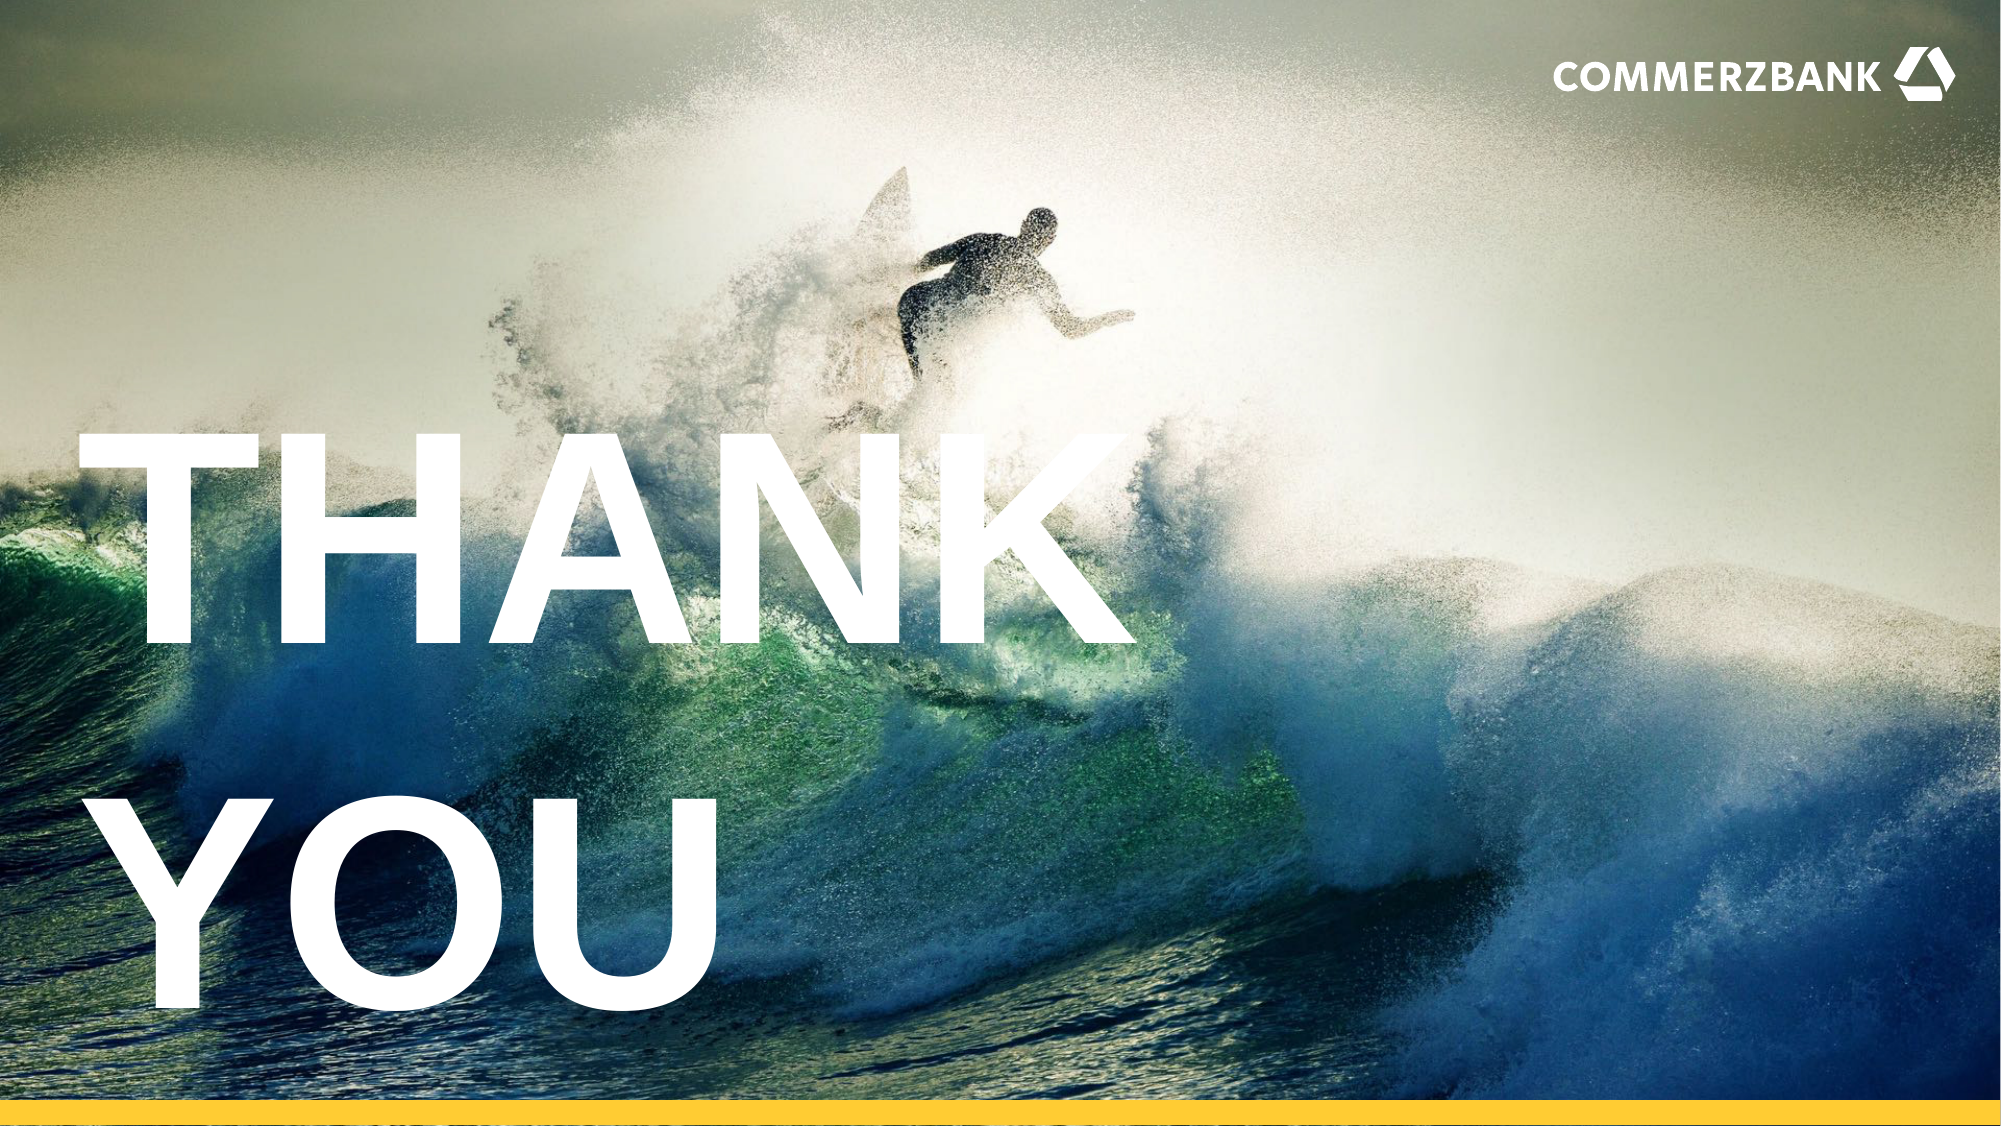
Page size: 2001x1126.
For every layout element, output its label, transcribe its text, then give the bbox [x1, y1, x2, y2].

picture [0, 0, 2001, 1100]
list Thank you [76, 129, 1864, 1070]
